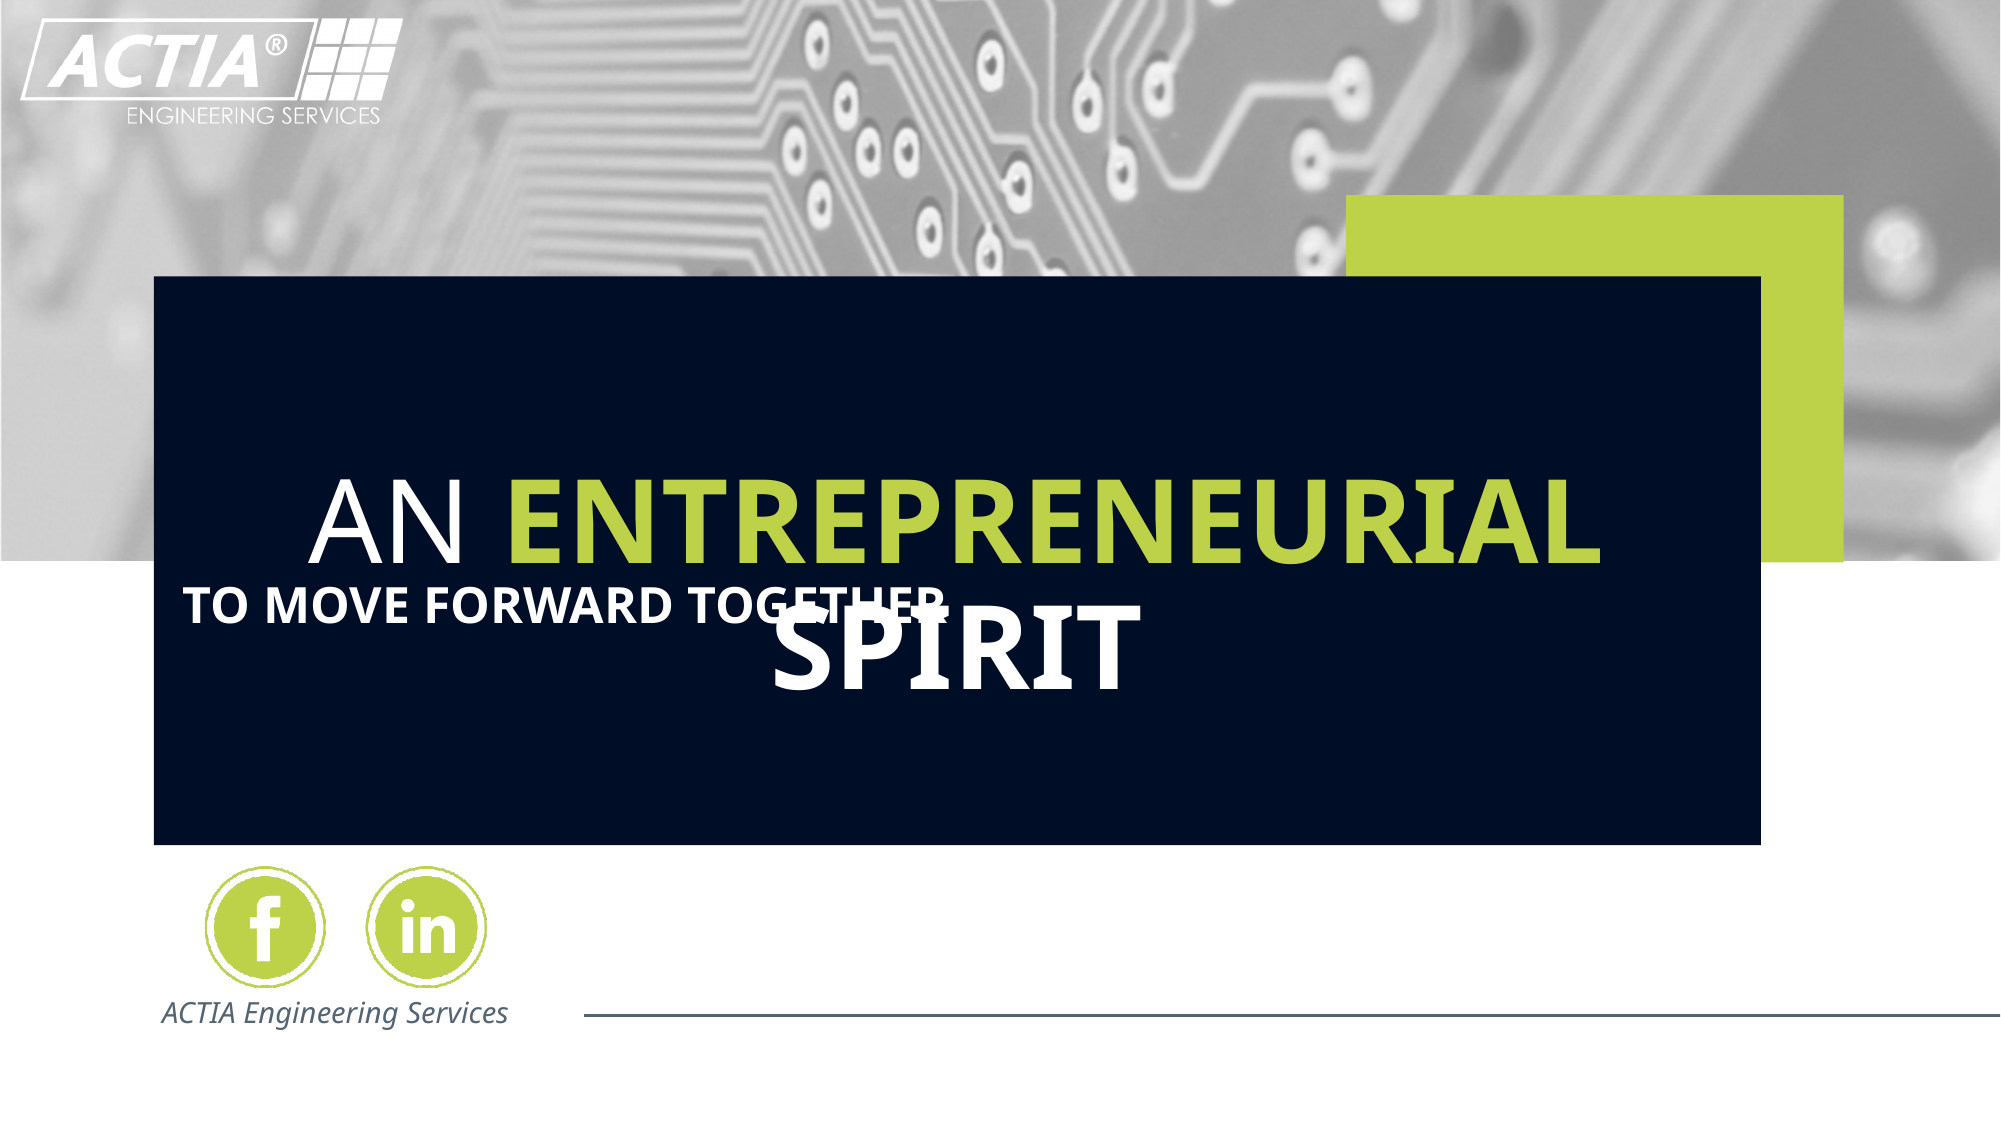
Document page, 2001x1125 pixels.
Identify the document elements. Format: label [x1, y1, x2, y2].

picture [20, 18, 403, 131]
picture [204, 866, 494, 988]
